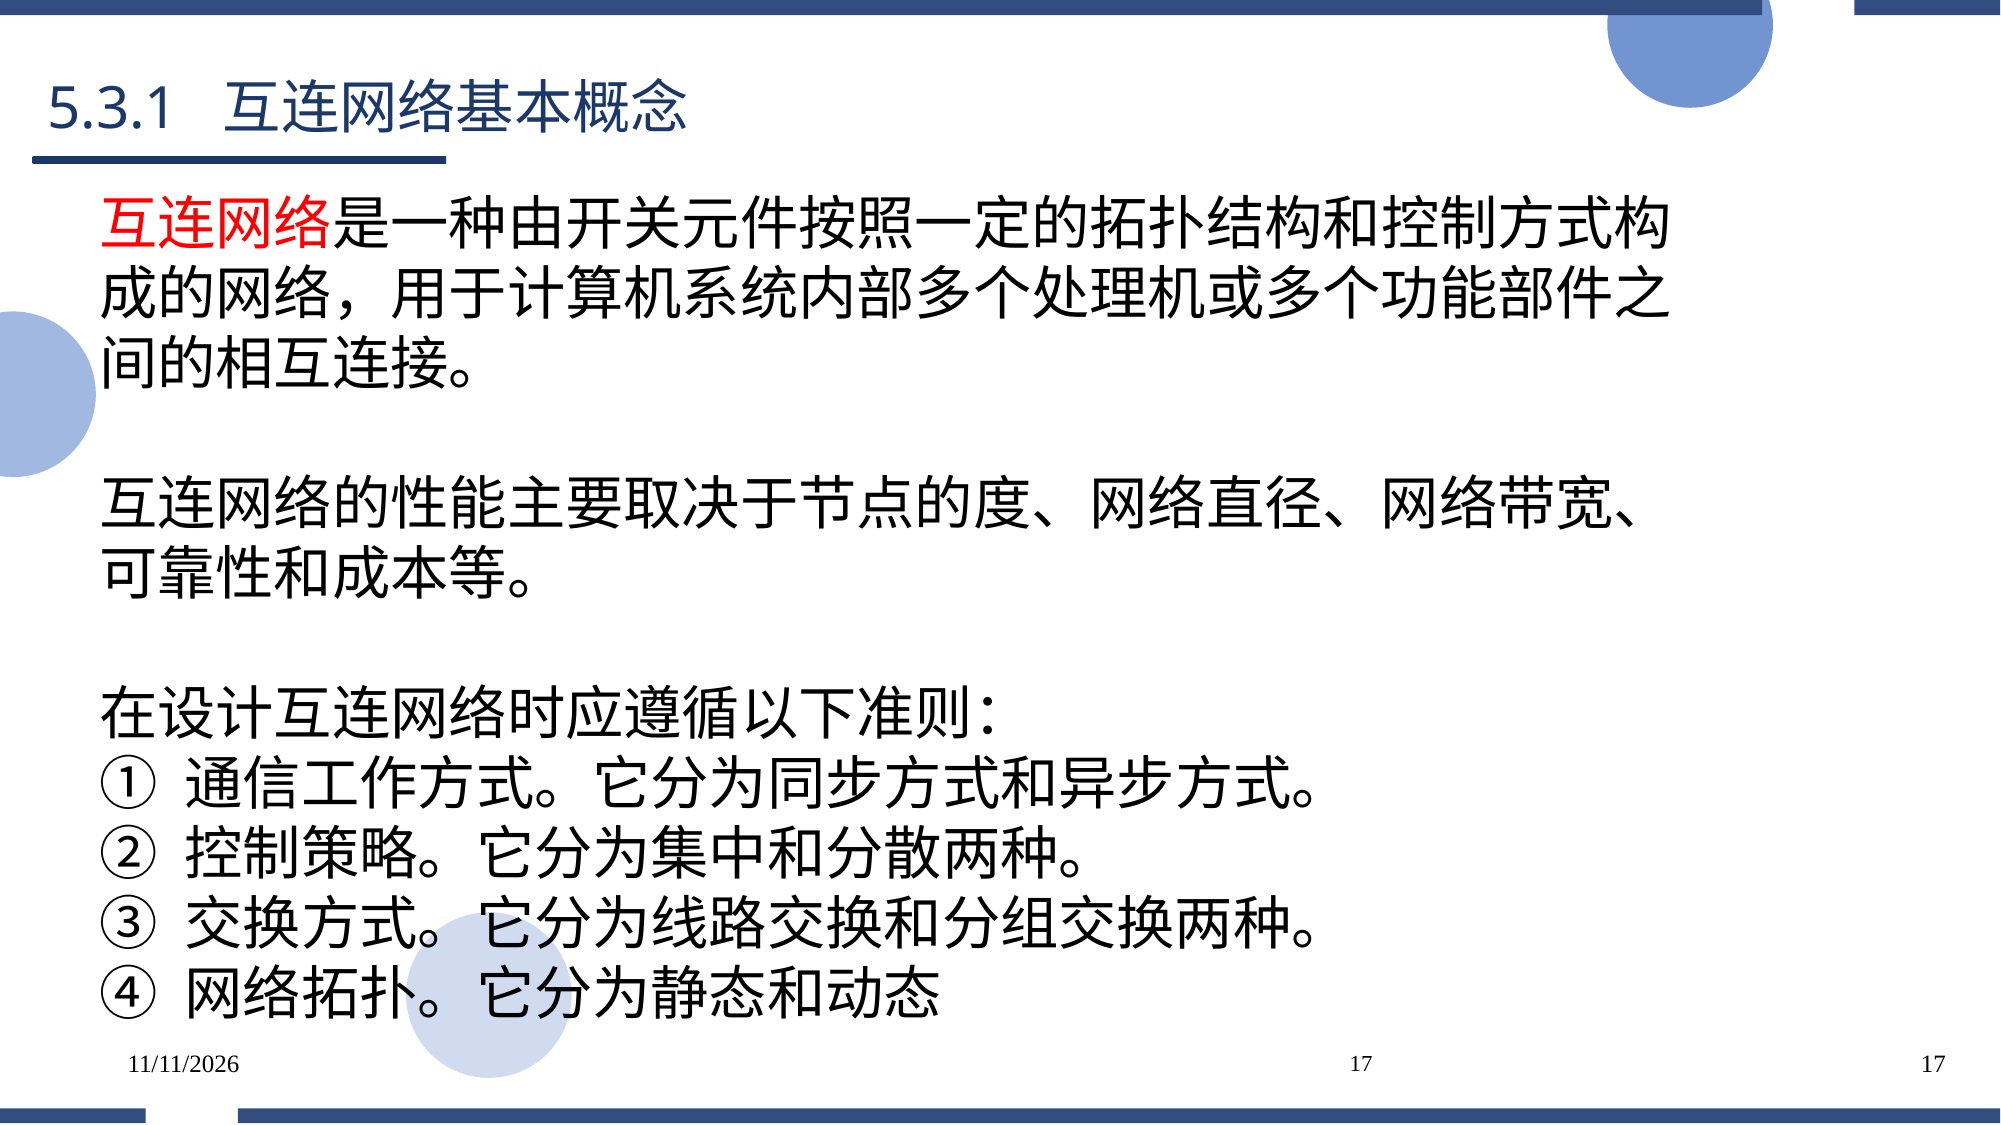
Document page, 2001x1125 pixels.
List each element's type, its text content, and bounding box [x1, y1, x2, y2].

slide_number 17 [1074, 1034, 1388, 1100]
text_box 互连网络是一种由开关元件按照一定的拓扑结构和控制方式构成的网络，用于计算机系统内部多个处理机或多个功能部件之间的相互连接。 互连网络的性能主要取决于节点的度、网络直径、网络带宽、可靠性和成本等。 在设计互连网络时应遵循以下准则： ① 通信工作方式。它分为同步方式和异步方式。 ② 控制策略。它分为集中和分散两种。 ③ 交换方式。它分为线路交换和分组交换两种。 ④ 网络拓扑。它分为静态和动态 [84, 178, 1728, 1034]
slide_number [37, 1048, 488, 1109]
text_box 2022/3/5 [112, 1034, 425, 1100]
title 5.3.1 互连网络基本概念 [32, 67, 778, 152]
text_box 17 [1648, 1024, 1961, 1100]
